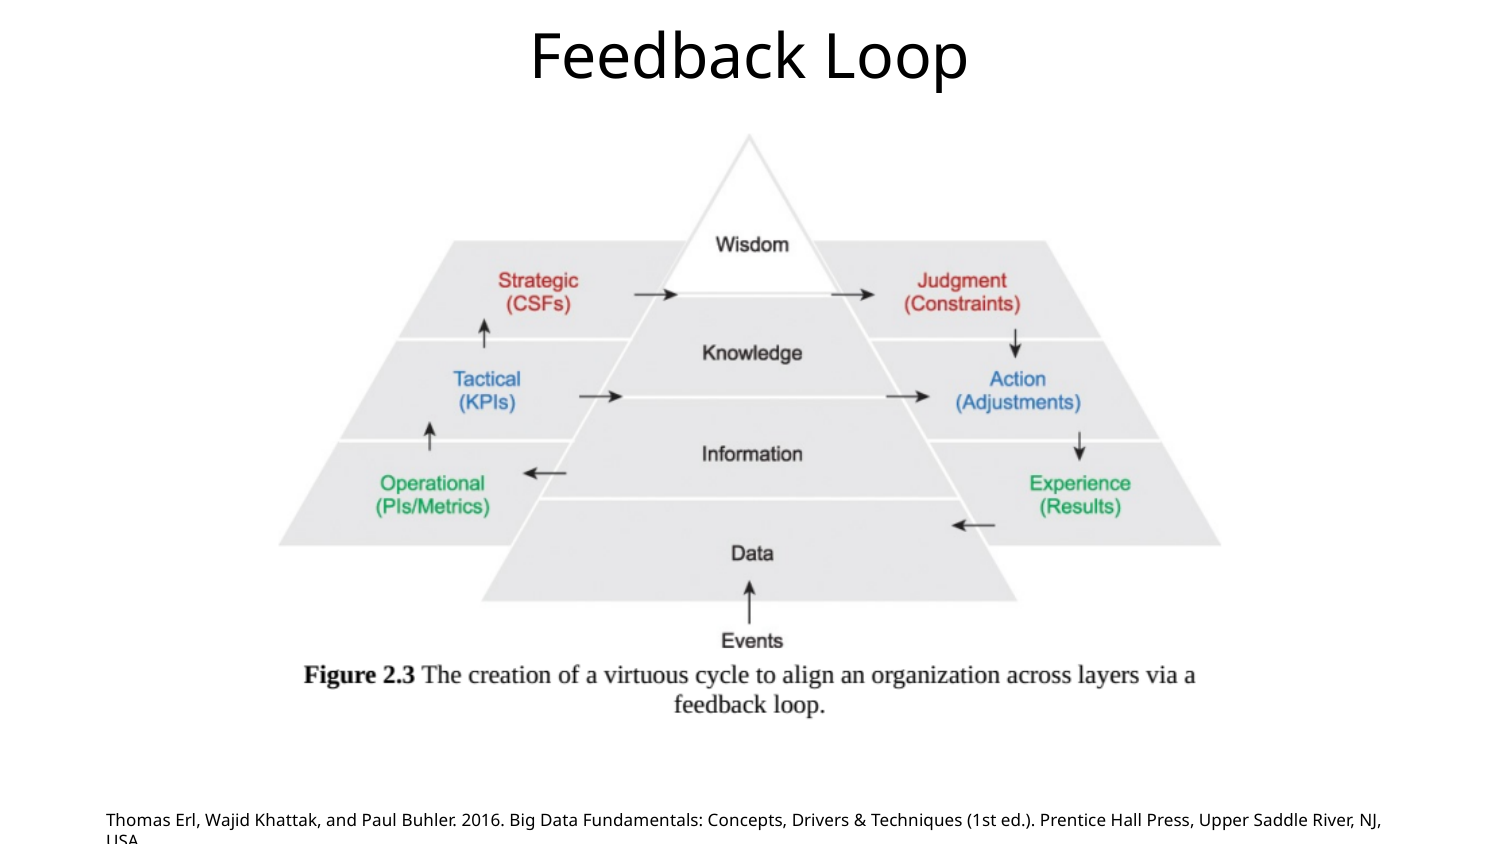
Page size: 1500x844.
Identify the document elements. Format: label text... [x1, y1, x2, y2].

title Feedback Loop [75, 25, 1425, 82]
text_box Thomas Erl, Wajid Khattak, and Paul Buhler. 2016. Big Data Fundamentals: Concepts, Drivers & Techniques (1st ed.). Prentice Hall Press, Upper Saddle River, NJ, USA. [91, 802, 1409, 844]
picture [271, 119, 1228, 725]
